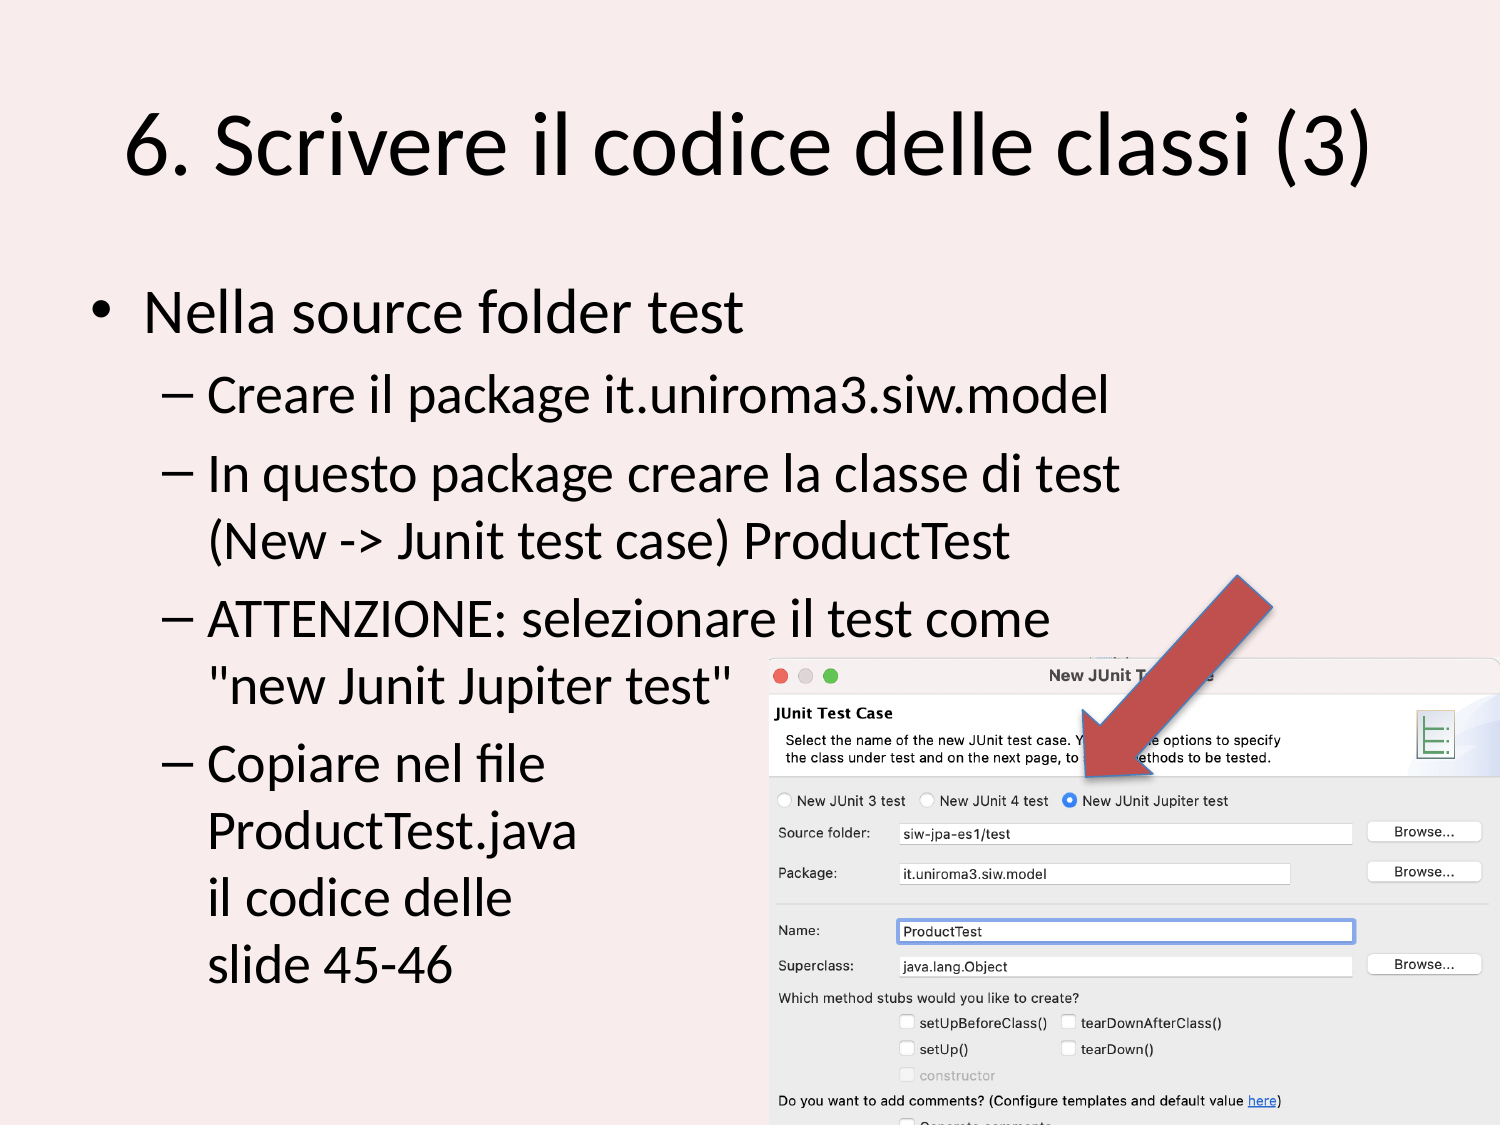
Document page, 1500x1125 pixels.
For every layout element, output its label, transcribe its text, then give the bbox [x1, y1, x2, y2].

list Nella source folder test Creare il package it.uniroma3.siw.model In questo package creare la classe di test (New -> Junit test case) ProductTest ATTENZIONE: selezionare il test come "new Junit Jupiter test" Copiare nel file ProductTest.java il codice delle slide 45-46 [75, 262, 1425, 1005]
title 6. Scrivere il codice delle classi (3) [75, 45, 1425, 233]
picture [769, 656, 1500, 1125]
text_box [1163, 574, 1274, 655]
